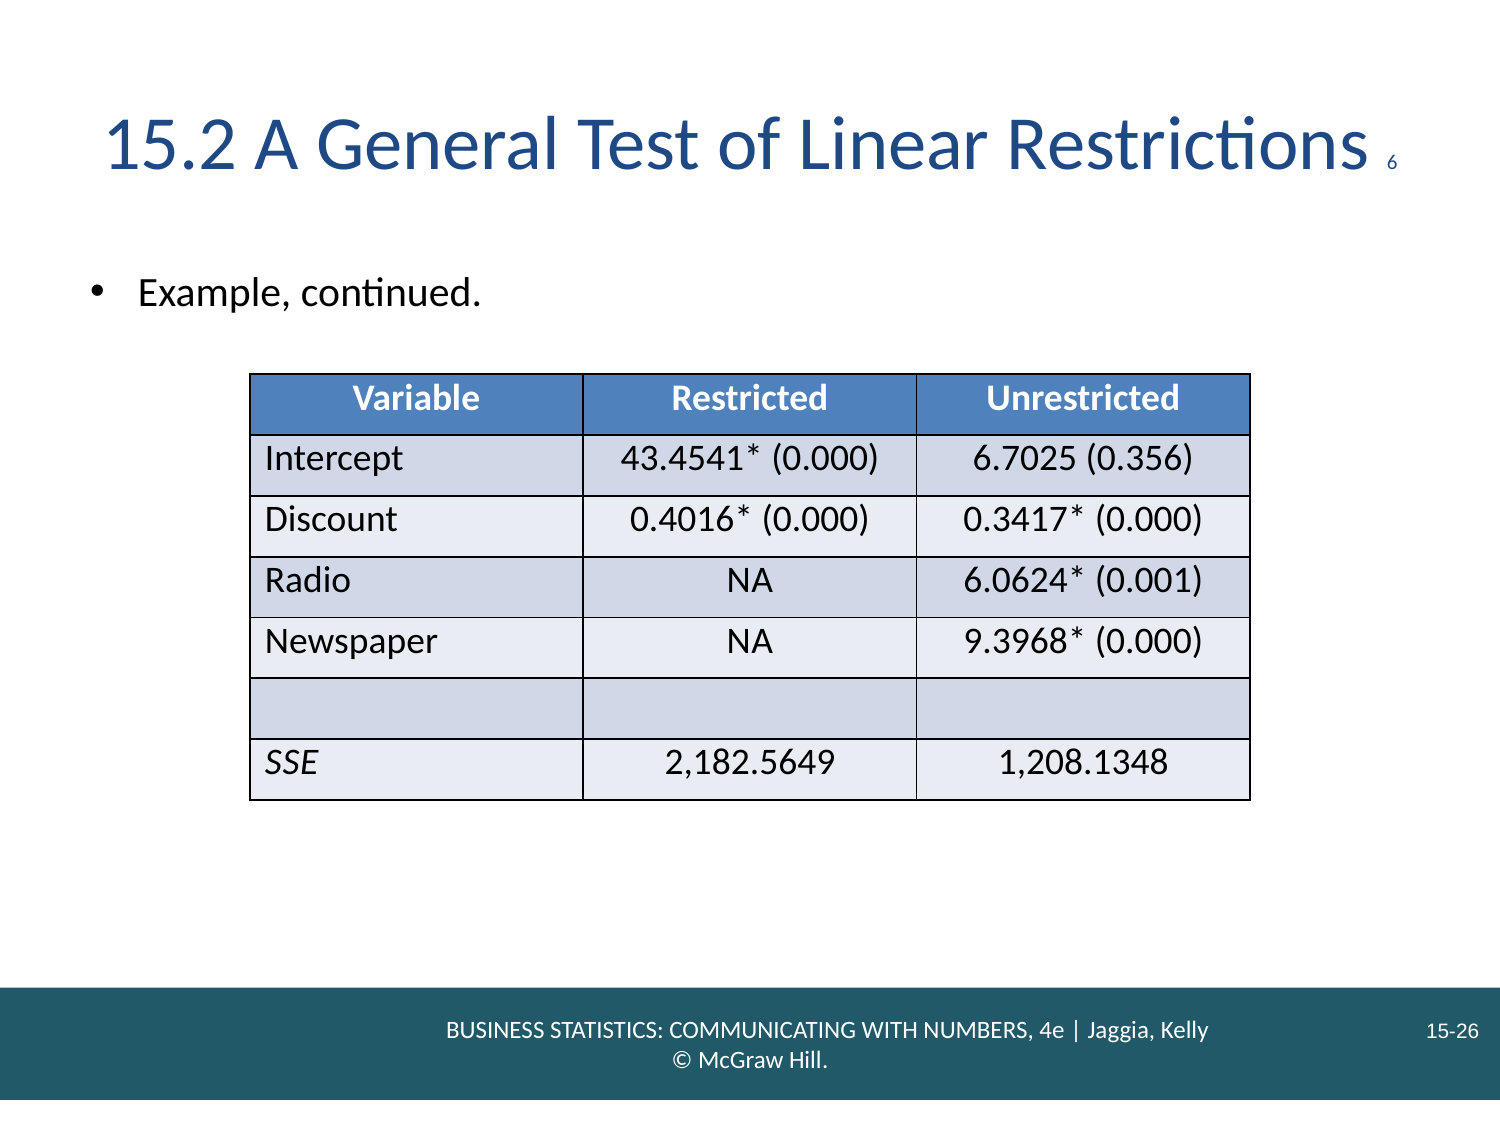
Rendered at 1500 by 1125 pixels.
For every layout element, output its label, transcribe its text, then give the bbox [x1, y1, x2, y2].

table_cell S S E [251, 740, 582, 799]
table_cell Intercept [251, 436, 582, 495]
table_cell 0.4016* (0.000) [584, 497, 916, 556]
list Example, continued. [75, 262, 1425, 325]
table_header Unrestricted [917, 375, 1249, 434]
table_cell 6.0624* (0.001) [917, 558, 1249, 617]
table_cell 1,208.1348 [917, 740, 1249, 799]
table_cell Radio [251, 558, 582, 617]
table_header Variable [251, 375, 582, 434]
table_cell 9.3968* (0.000) [917, 618, 1249, 677]
title 15.2 A General Test of Linear Restrictions 6 [75, 45, 1425, 233]
table_cell Newspaper [251, 618, 582, 677]
table_cell [251, 679, 582, 738]
table_cell N A [584, 558, 916, 617]
table_cell N A [584, 618, 916, 677]
table_cell Discount [251, 497, 582, 556]
table_cell [917, 679, 1249, 738]
table_cell 0.3417* (0.000) [917, 497, 1249, 556]
table_cell 43.4541* (0.000) [584, 436, 916, 495]
table_cell 2,182.5649 [584, 740, 916, 799]
table_cell [584, 679, 916, 738]
table_header Restricted [584, 375, 916, 434]
table_cell 6.7025 (0.356) [917, 436, 1249, 495]
